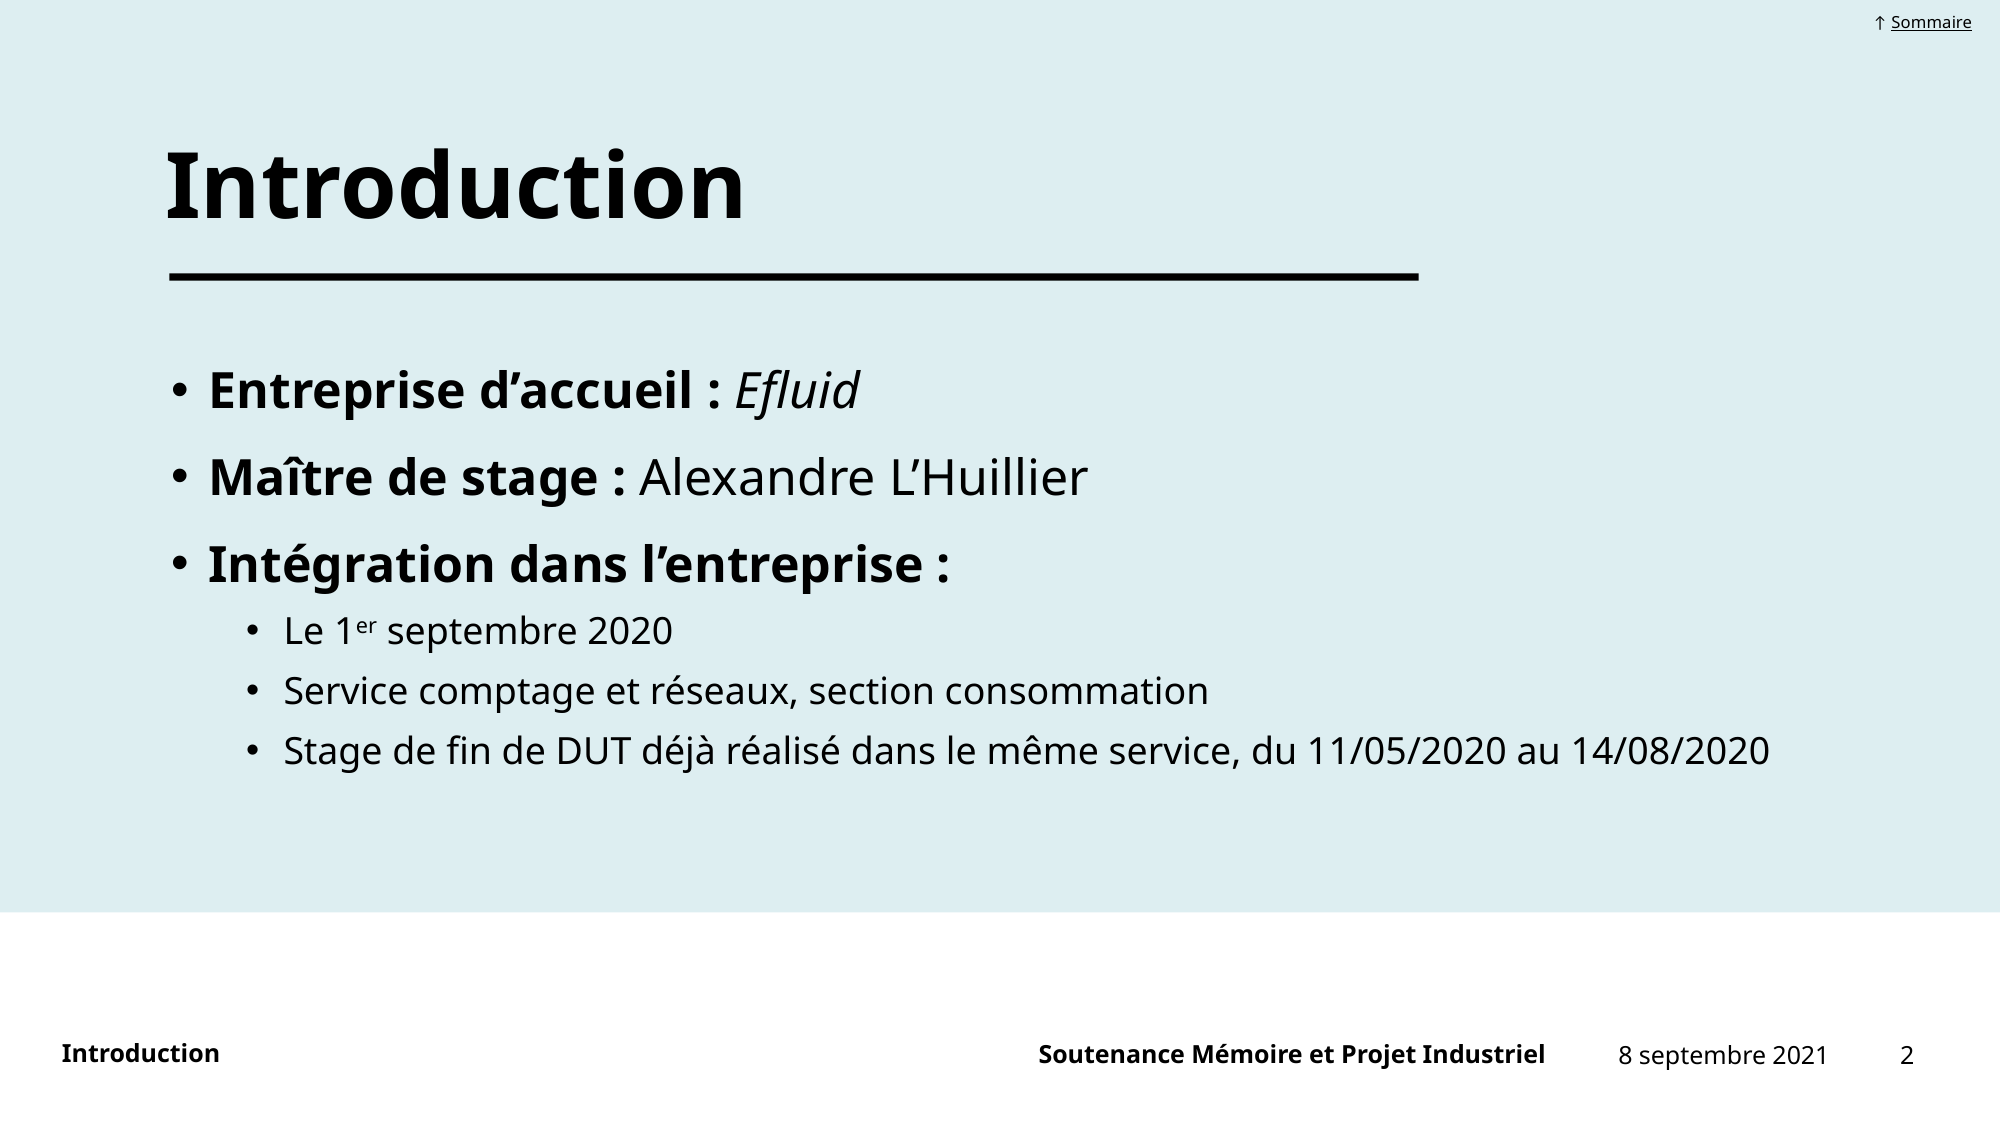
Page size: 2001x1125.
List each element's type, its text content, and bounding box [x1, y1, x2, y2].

text_box 8 septembre 2021 [1618, 1042, 1869, 1073]
text_box [0, 0, 2000, 913]
text_box Entreprise d’accueil : Efluid Maître de stage : Alexandre L’Huillier Intégration dans l’entreprise : Le 1er septembre 2020 Service comptage et réseaux, section consommation Stage de fin de DUT déjà réalisé dans le même service, du 11/05/2020 au 14/08/2020 [156, 345, 1822, 822]
text_box Introduction [46, 1037, 1013, 1067]
text_box 2 [1885, 1032, 1954, 1063]
text_box Soutenance Mémoire et Projet Industriel [1023, 1031, 1602, 1061]
text_box [168, 272, 1420, 282]
text_box ↑ Sommaire [1857, 4, 1987, 43]
title Introduction [150, 120, 1450, 246]
